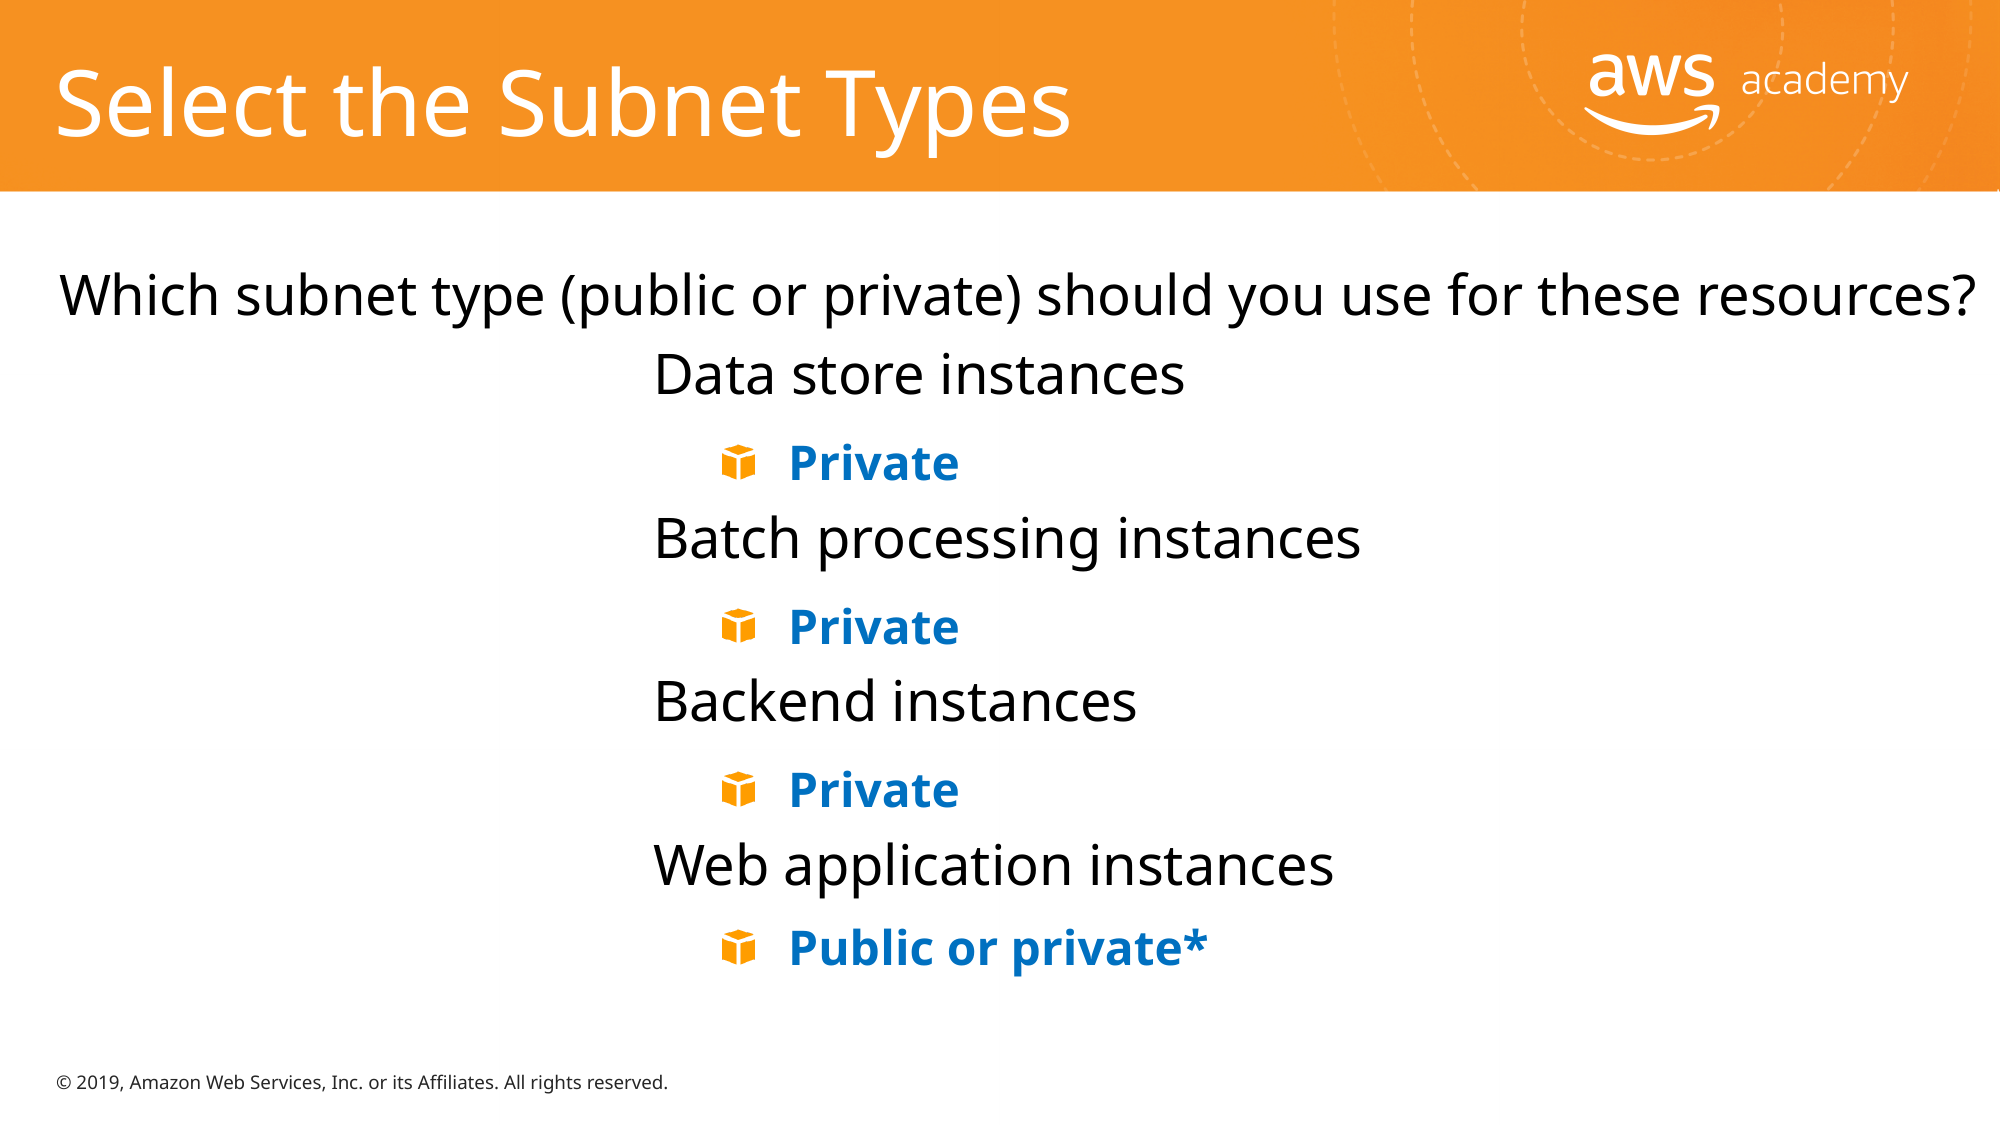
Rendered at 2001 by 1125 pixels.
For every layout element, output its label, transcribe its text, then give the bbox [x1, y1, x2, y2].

picture [716, 439, 760, 484]
list Which subnet type (public or private) should you use for these resources? Data store instances Private Batch processing instances Private Backend instances Private Web application instances Public or private* [39, 236, 1998, 1043]
picture [716, 603, 760, 647]
picture [716, 924, 760, 969]
picture [0, 0, 1997, 1125]
picture [716, 766, 760, 811]
title Select the Subnet Types [39, 43, 1863, 172]
